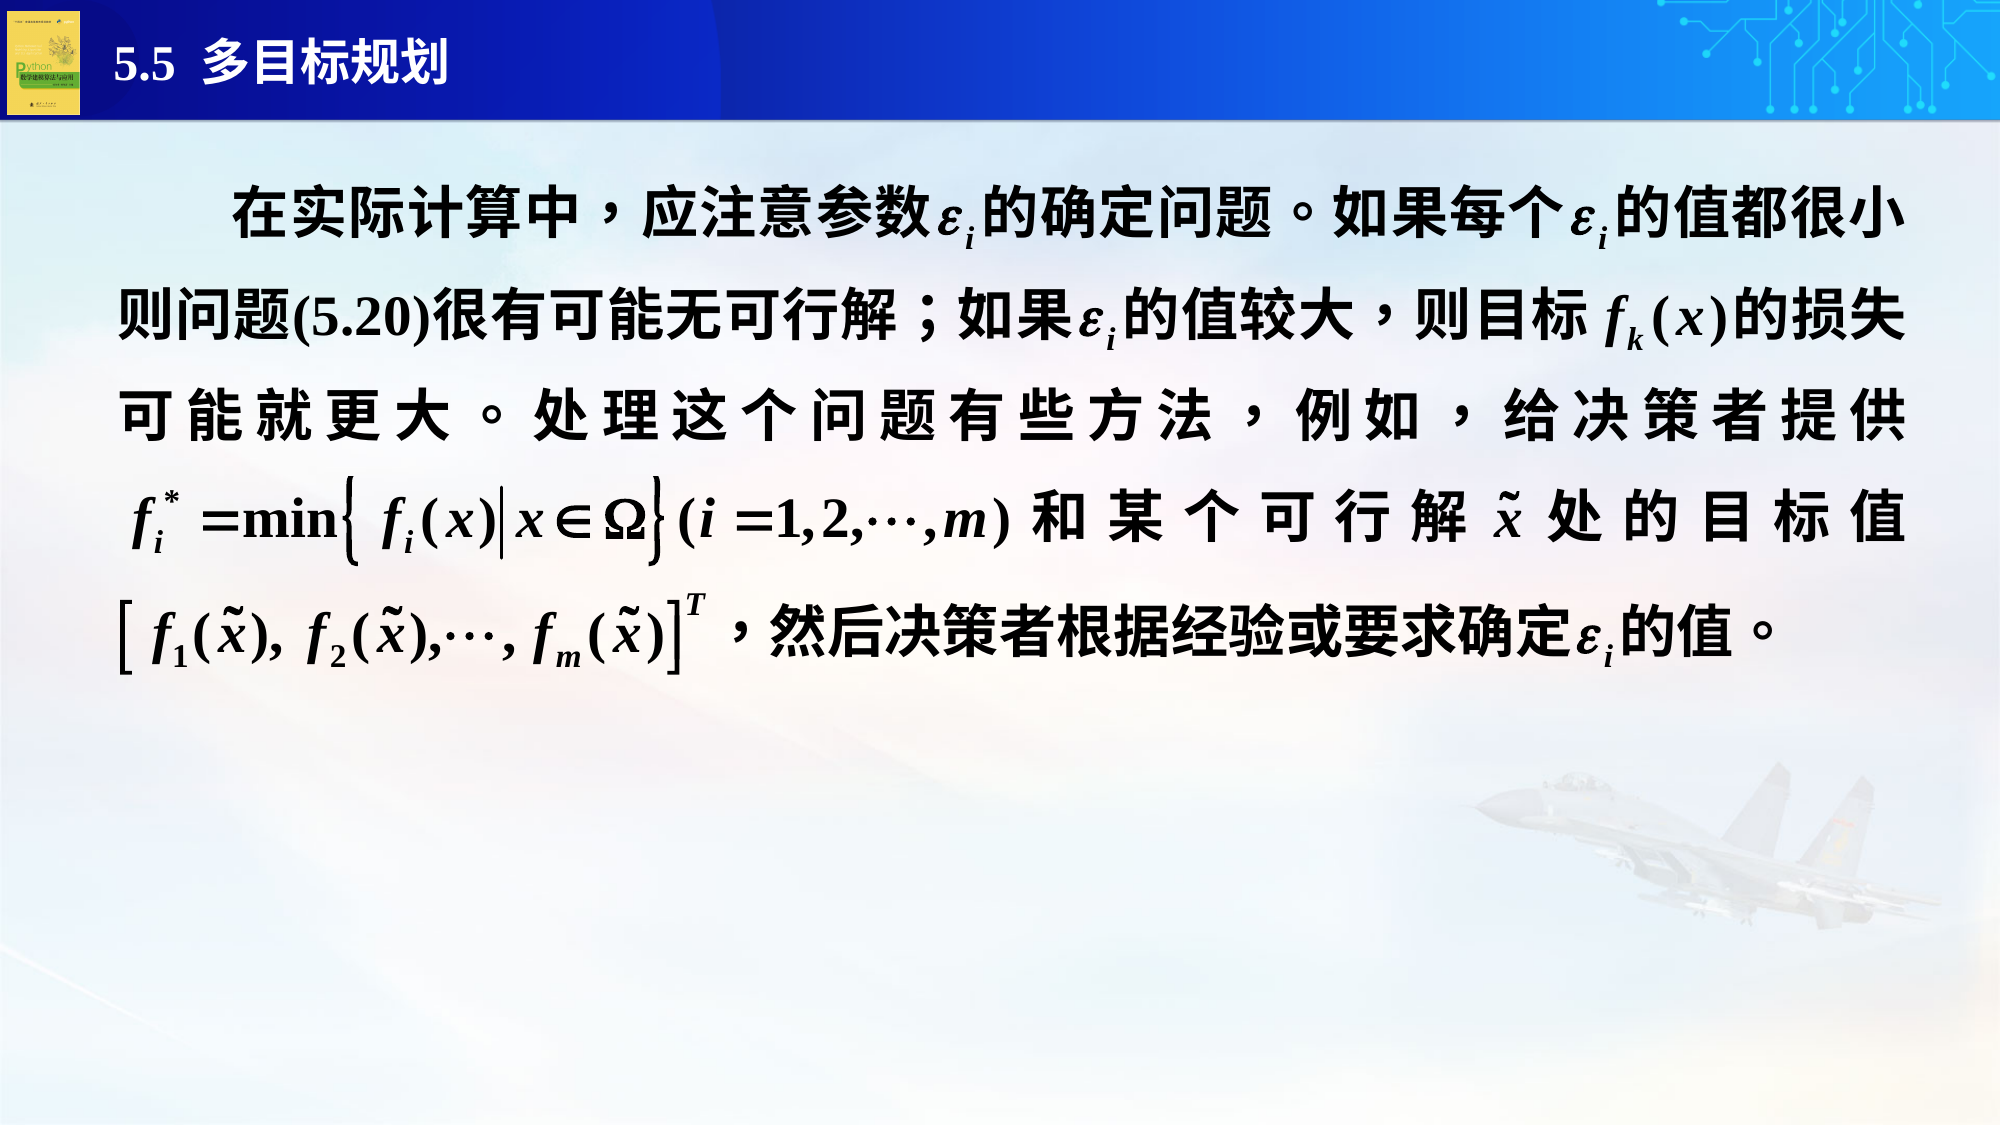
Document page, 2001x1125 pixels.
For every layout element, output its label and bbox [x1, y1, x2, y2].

text_box [117, 171, 1907, 1053]
picture [0, 0, 2000, 1125]
